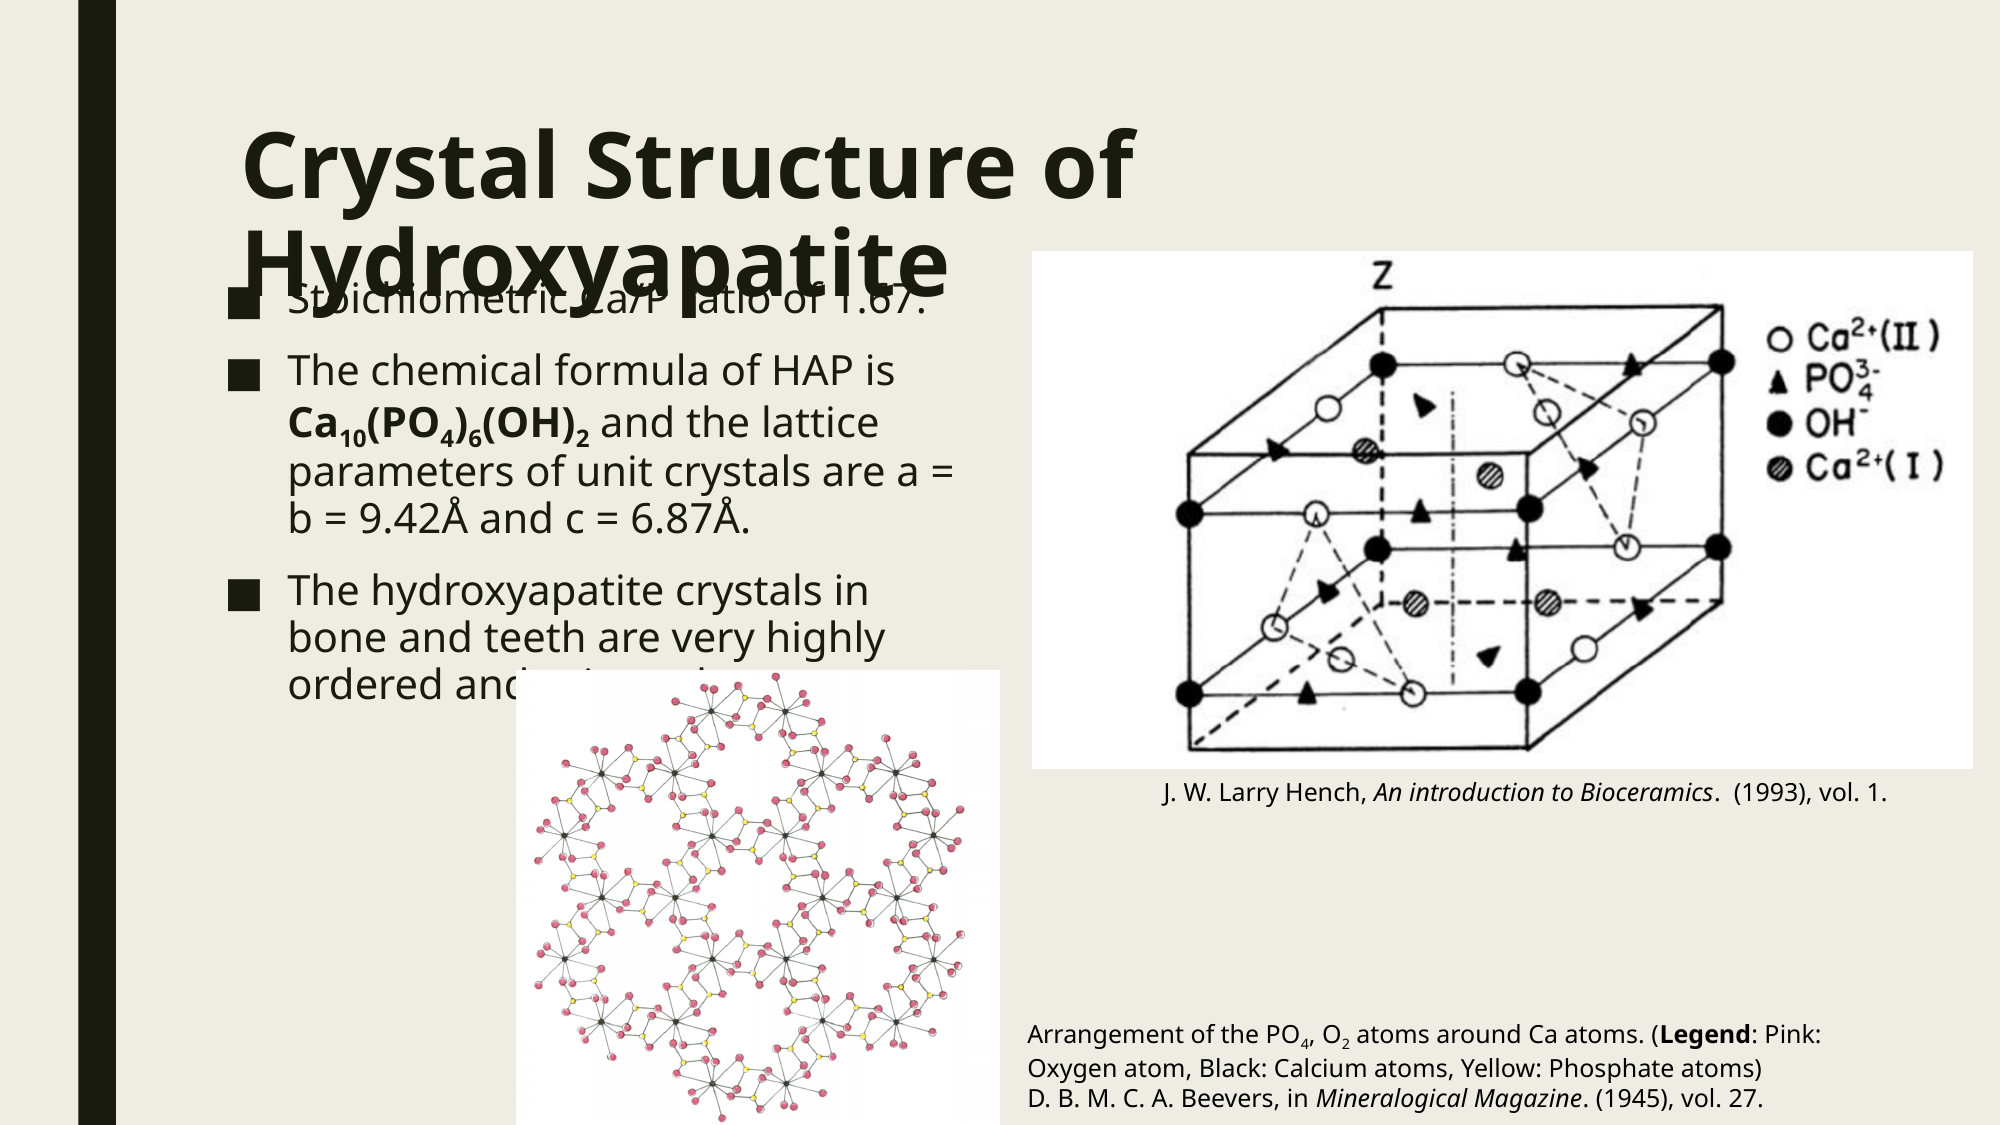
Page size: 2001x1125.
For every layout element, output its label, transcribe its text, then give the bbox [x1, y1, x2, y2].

picture [516, 670, 1000, 1125]
list Stoichiometric Ca/P ratio of 1.67. The chemical formula of HAP is Ca10(PO4)6(OH)2 and the lattice parameters of unit crystals are a = b = 9.42Å and c = 6.87Å. The hydroxyapatite crystals in bone and teeth are very highly ordered and oriented. [209, 268, 985, 857]
text_box J. W. Larry Hench, An introduction to Bioceramics. (1993), vol. 1. [1148, 769, 1903, 844]
text_box Arrangement of the PO4, O2 atoms around Ca atoms. (Legend: Pink: Oxygen atom, Black: Calcium atoms, Yellow: Phosphate atoms) D. B. M. C. A. Beevers, in Mineralogical Magazine. (1945), vol. 27. [1012, 1010, 1926, 1125]
title Crystal Structure of Hydroxyapatite [225, 112, 1800, 357]
picture [1032, 251, 1973, 769]
